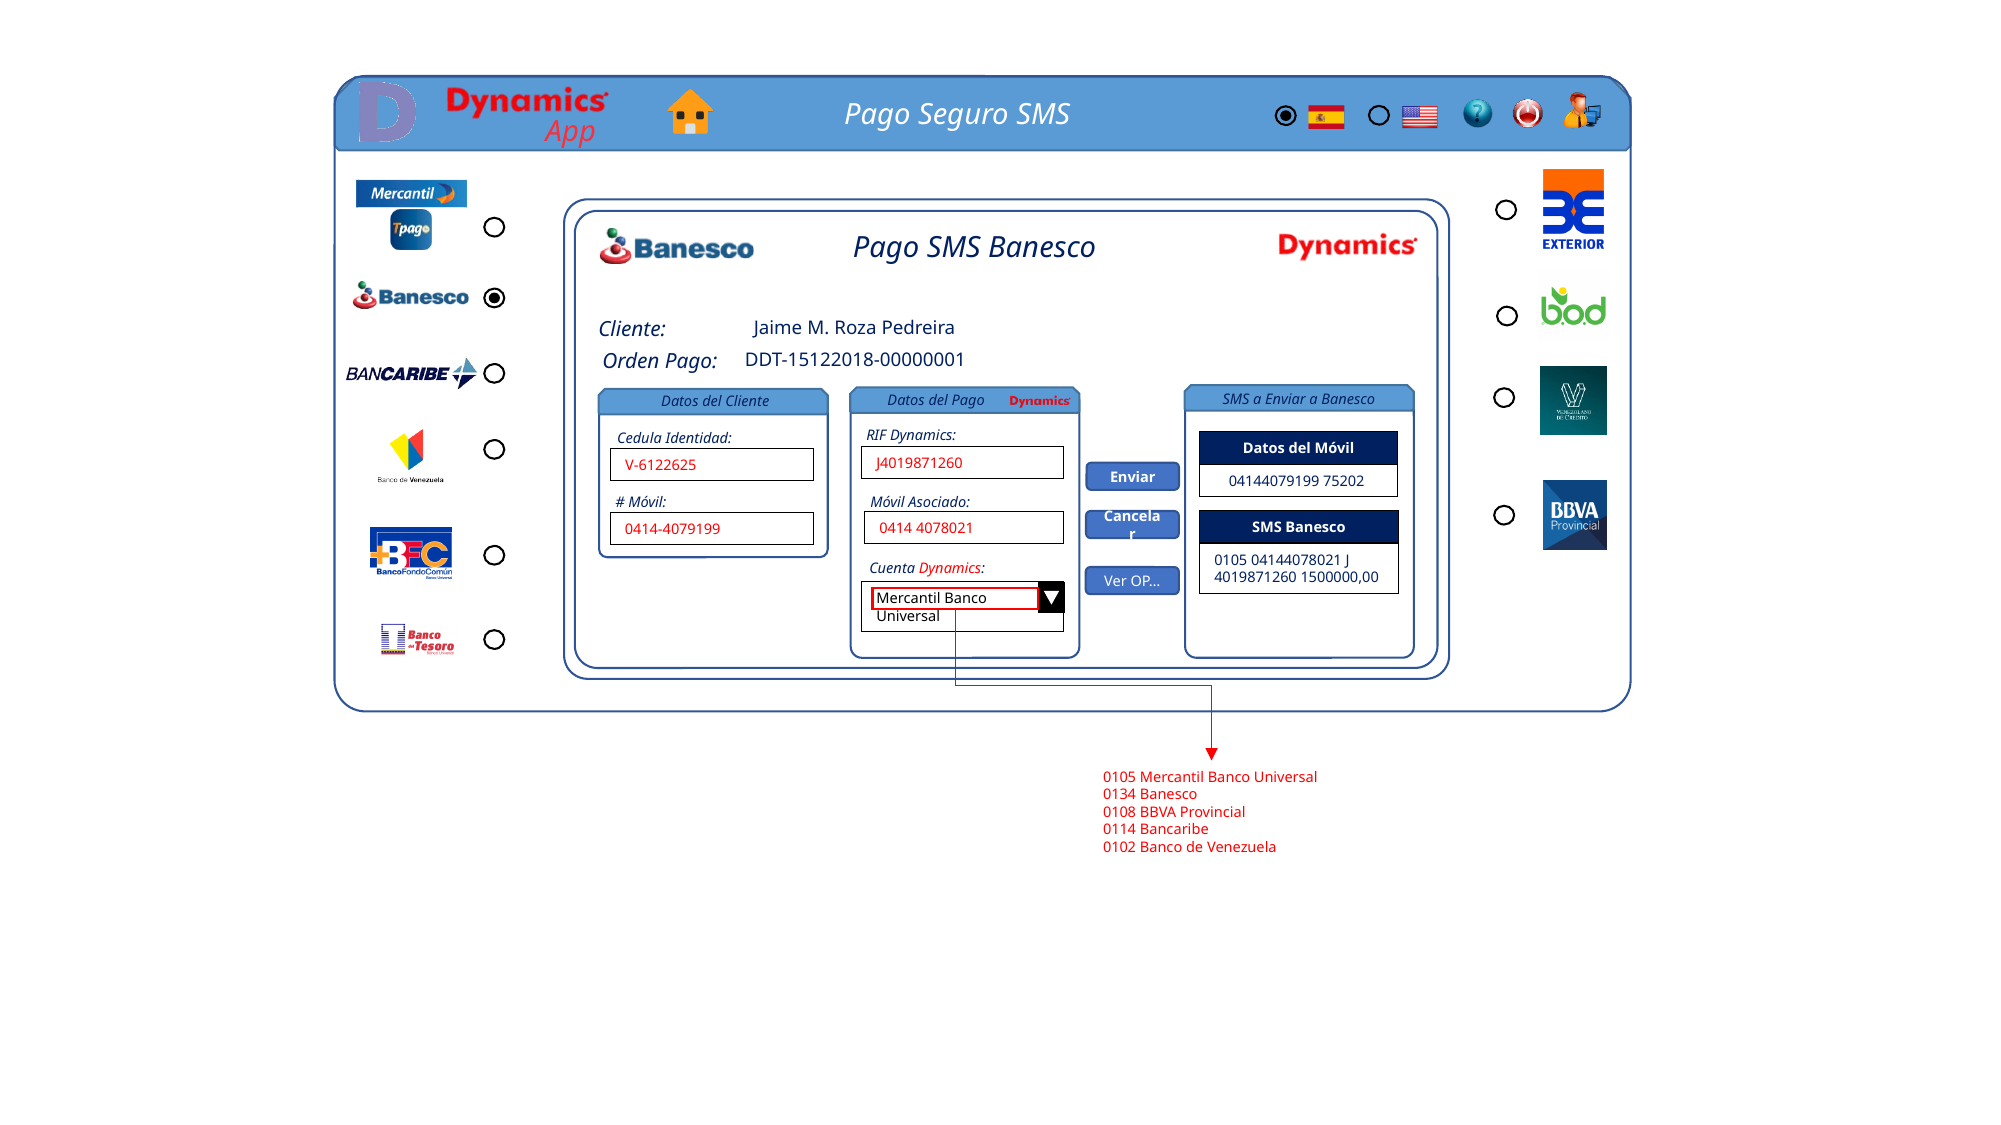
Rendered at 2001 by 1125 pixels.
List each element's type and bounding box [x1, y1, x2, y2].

text_box [329, 67, 1631, 864]
text_box [594, 384, 828, 558]
